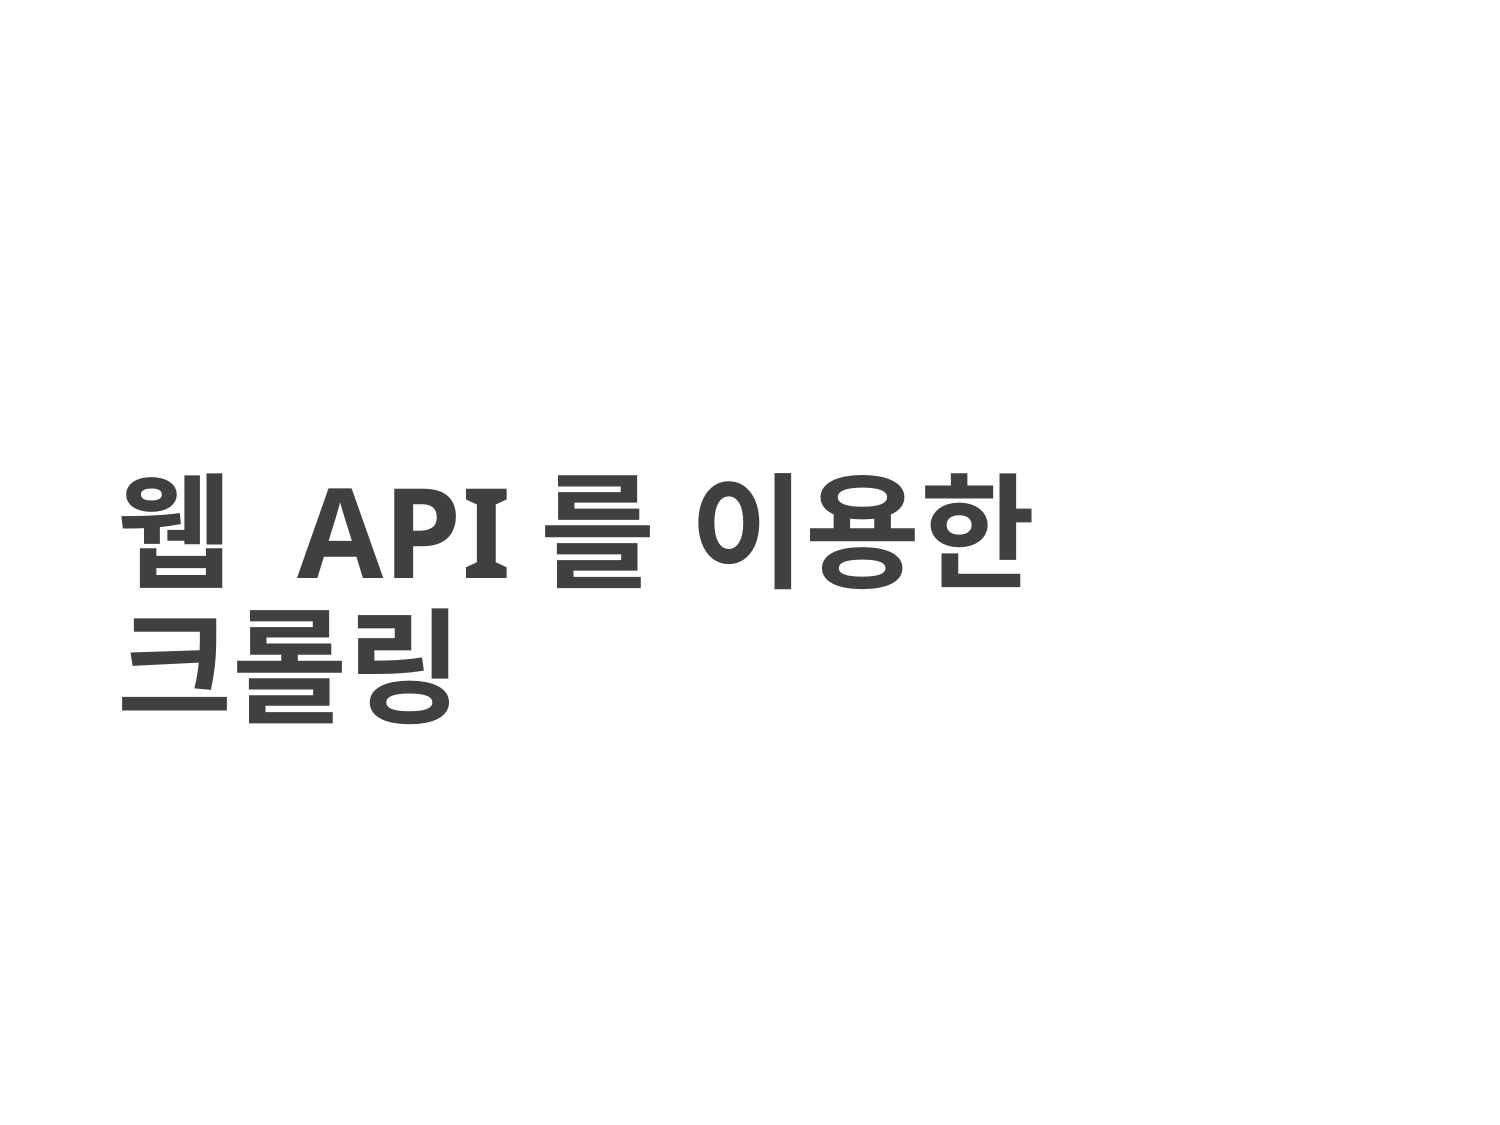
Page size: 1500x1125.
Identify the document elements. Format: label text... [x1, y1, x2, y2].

title 웹 API를 이용한 크롤링 [102, 280, 1397, 749]
